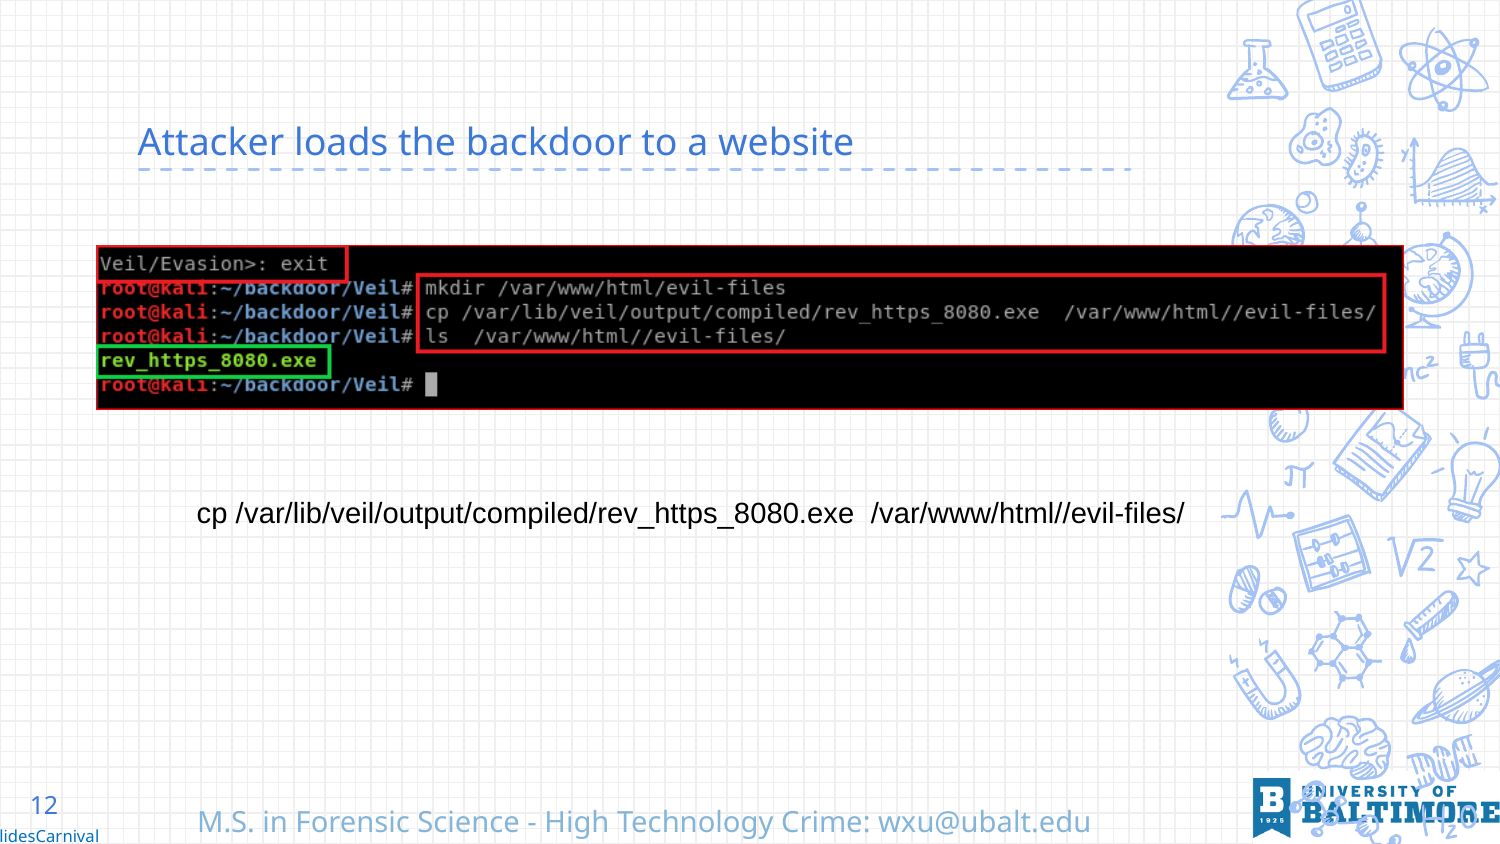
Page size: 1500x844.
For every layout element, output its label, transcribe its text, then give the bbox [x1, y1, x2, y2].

picture [95, 245, 1405, 411]
picture [1253, 771, 1500, 844]
picture [1327, 813, 1336, 822]
picture [1365, 817, 1376, 833]
text_box cp /var/lib/veil/output/compiled/rev_https_8080.exe /var/www/html//evil-files/ [181, 486, 1226, 537]
title Attacker loads the backdoor to a website [122, 36, 1130, 178]
picture [1316, 786, 1321, 797]
slide_number 12 [14, 774, 105, 840]
